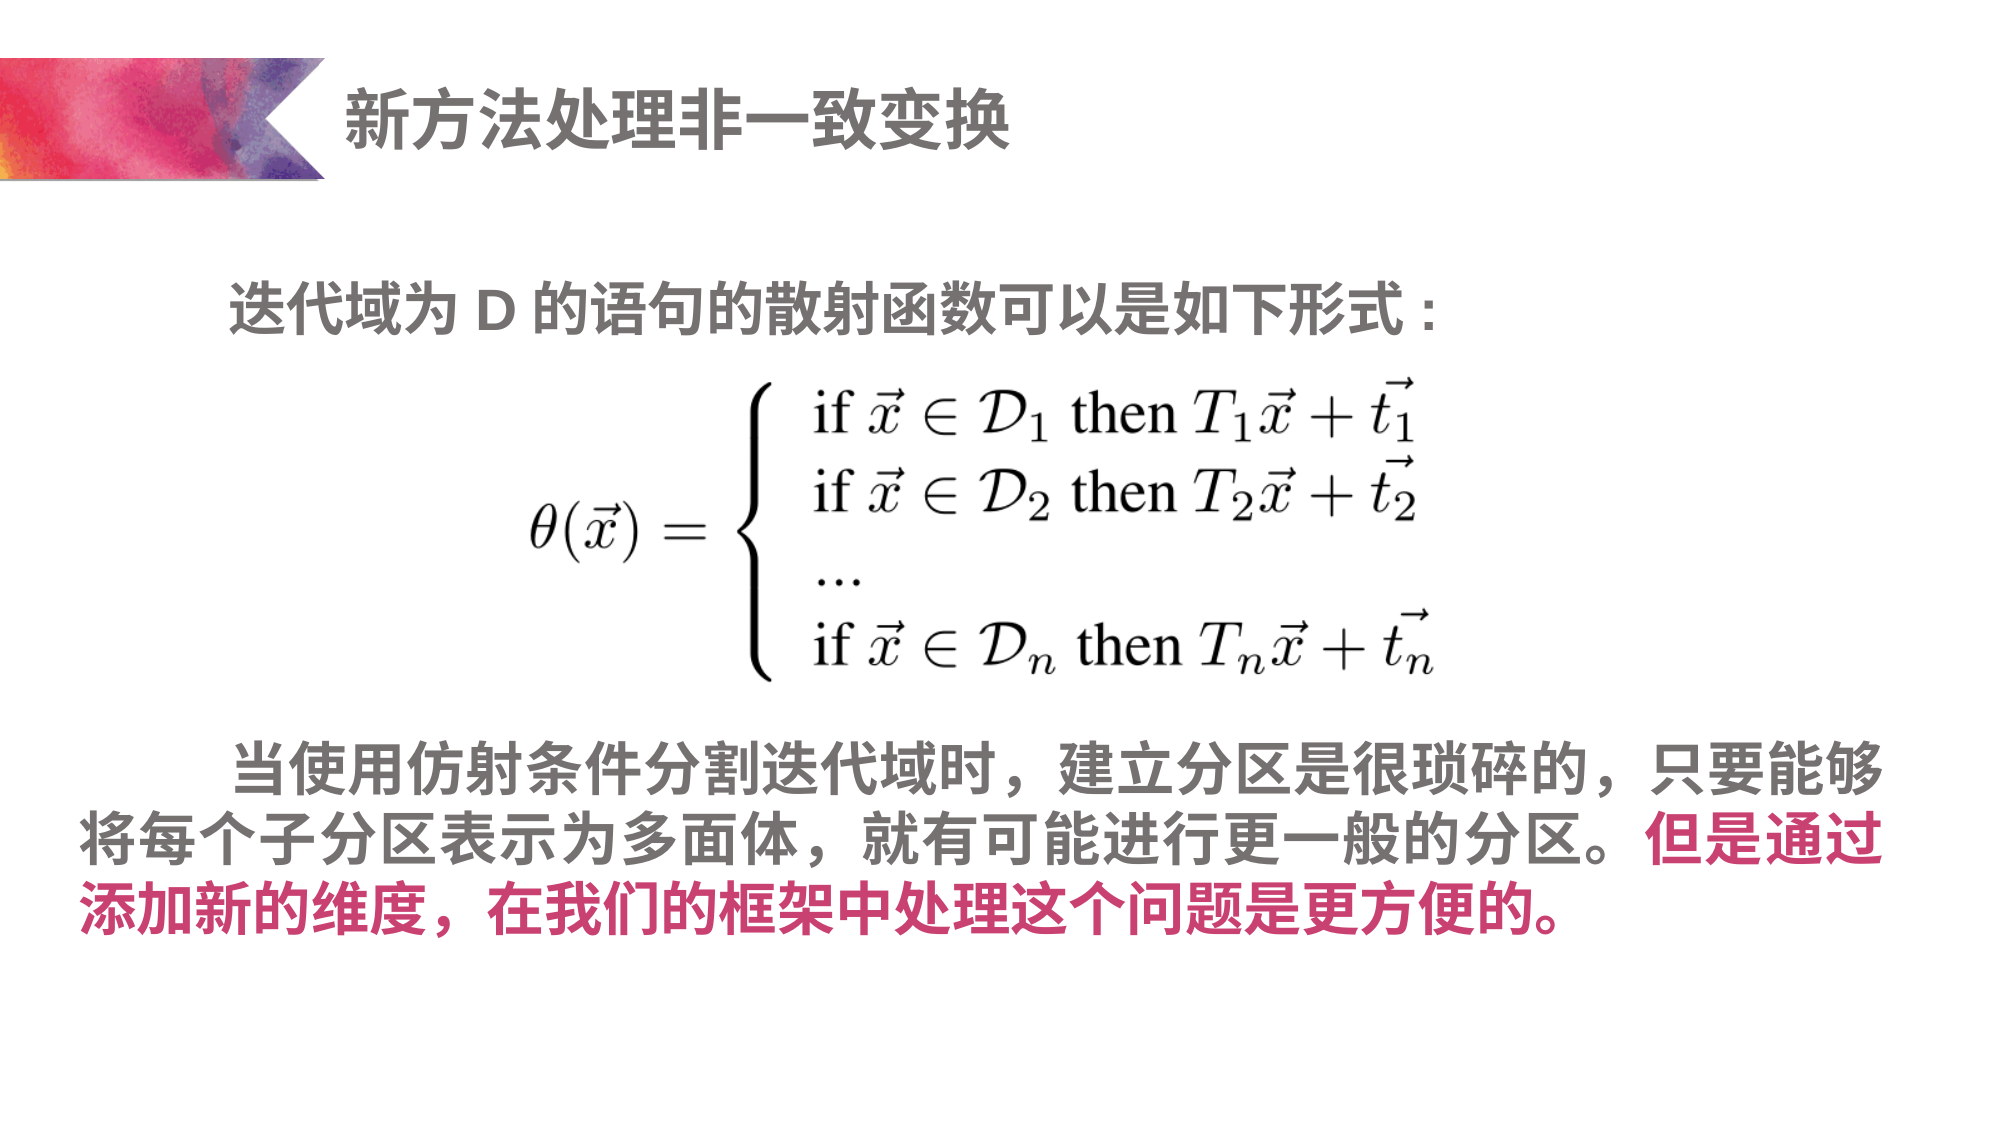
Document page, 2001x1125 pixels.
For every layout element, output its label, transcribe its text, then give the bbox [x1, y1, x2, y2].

picture [0, 58, 326, 179]
text_box 新方法处理非一致变换 [329, 70, 1027, 166]
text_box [63, 264, 1899, 958]
